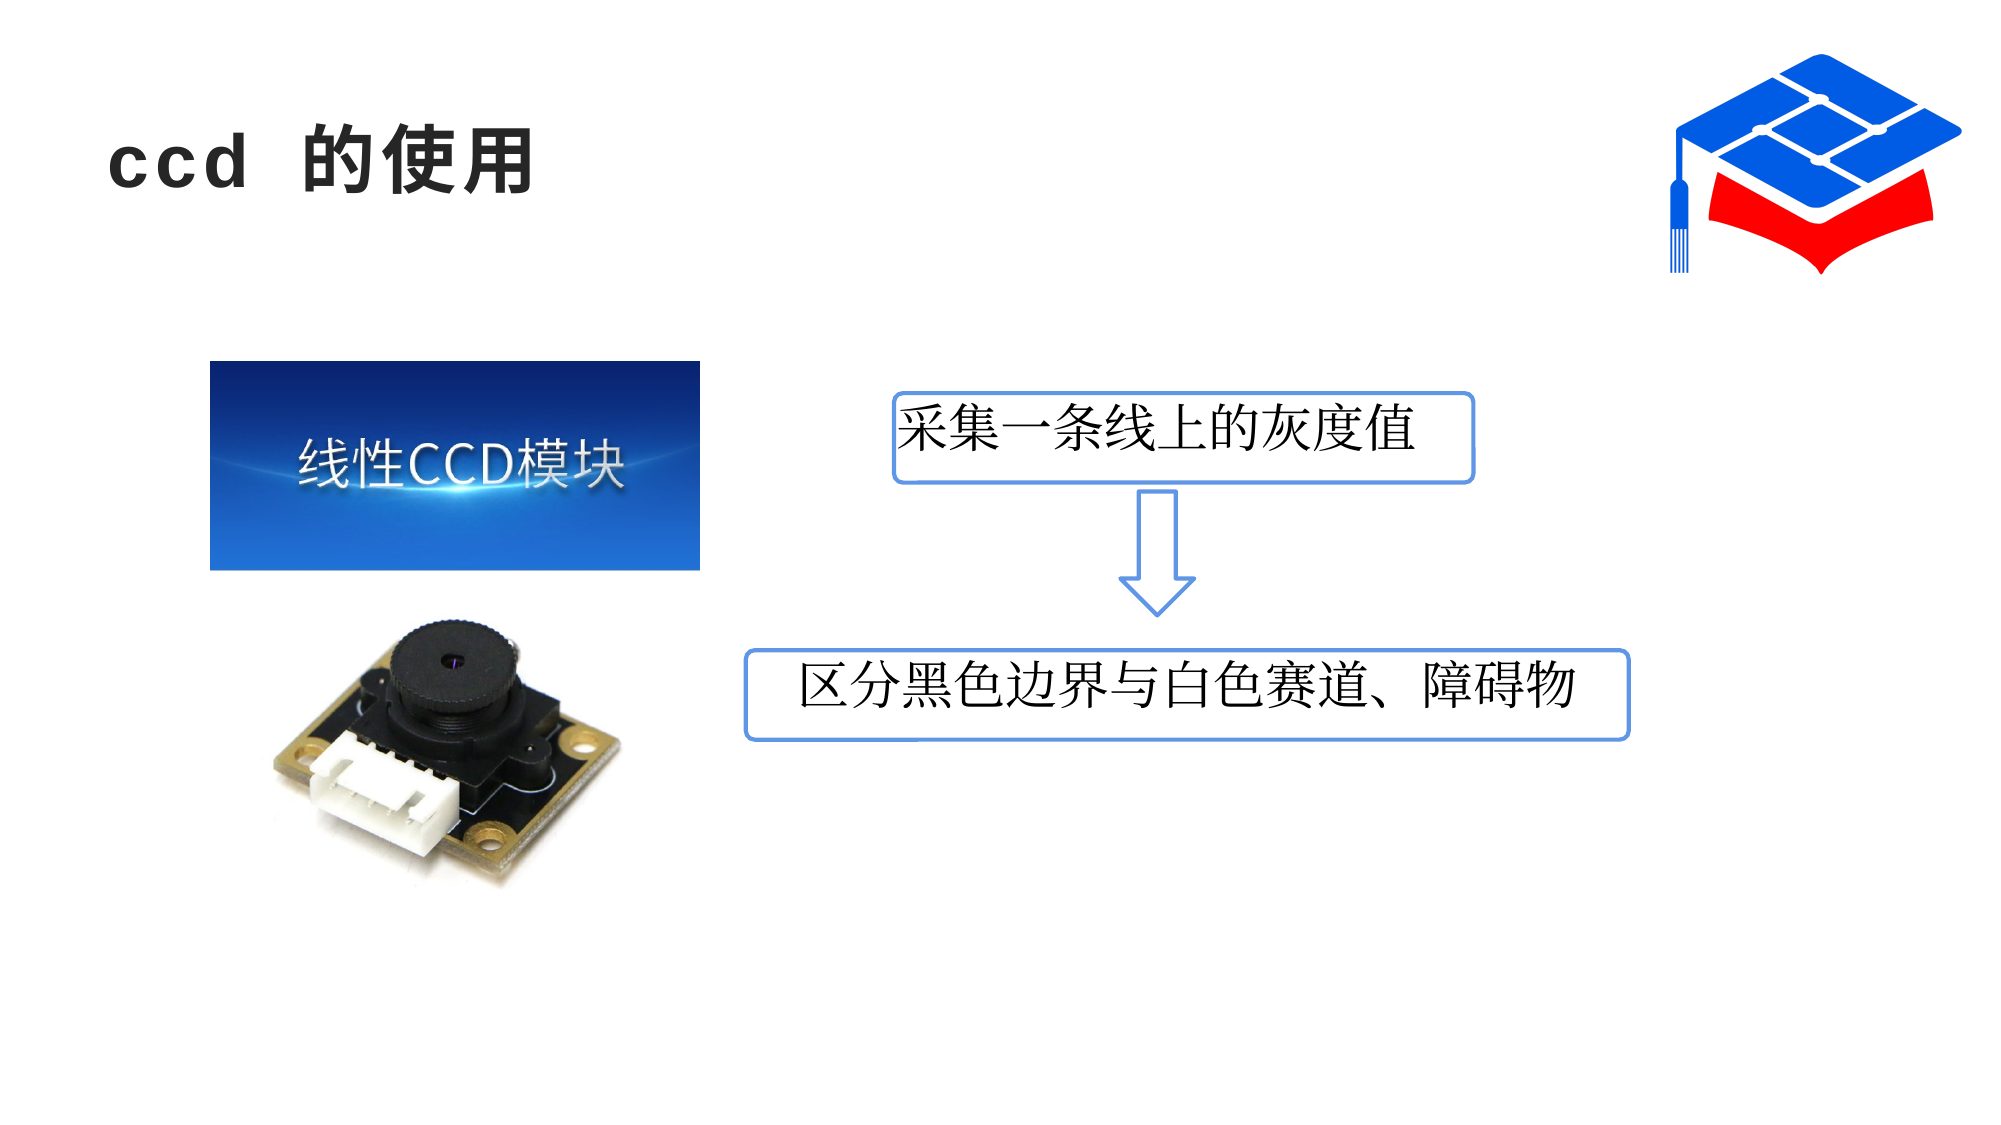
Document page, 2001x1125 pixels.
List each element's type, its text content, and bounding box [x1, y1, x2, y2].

picture [1662, 53, 1967, 277]
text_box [745, 592, 1946, 820]
picture [210, 361, 701, 912]
title ccd 的使用 [99, 99, 1662, 217]
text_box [893, 392, 1668, 592]
